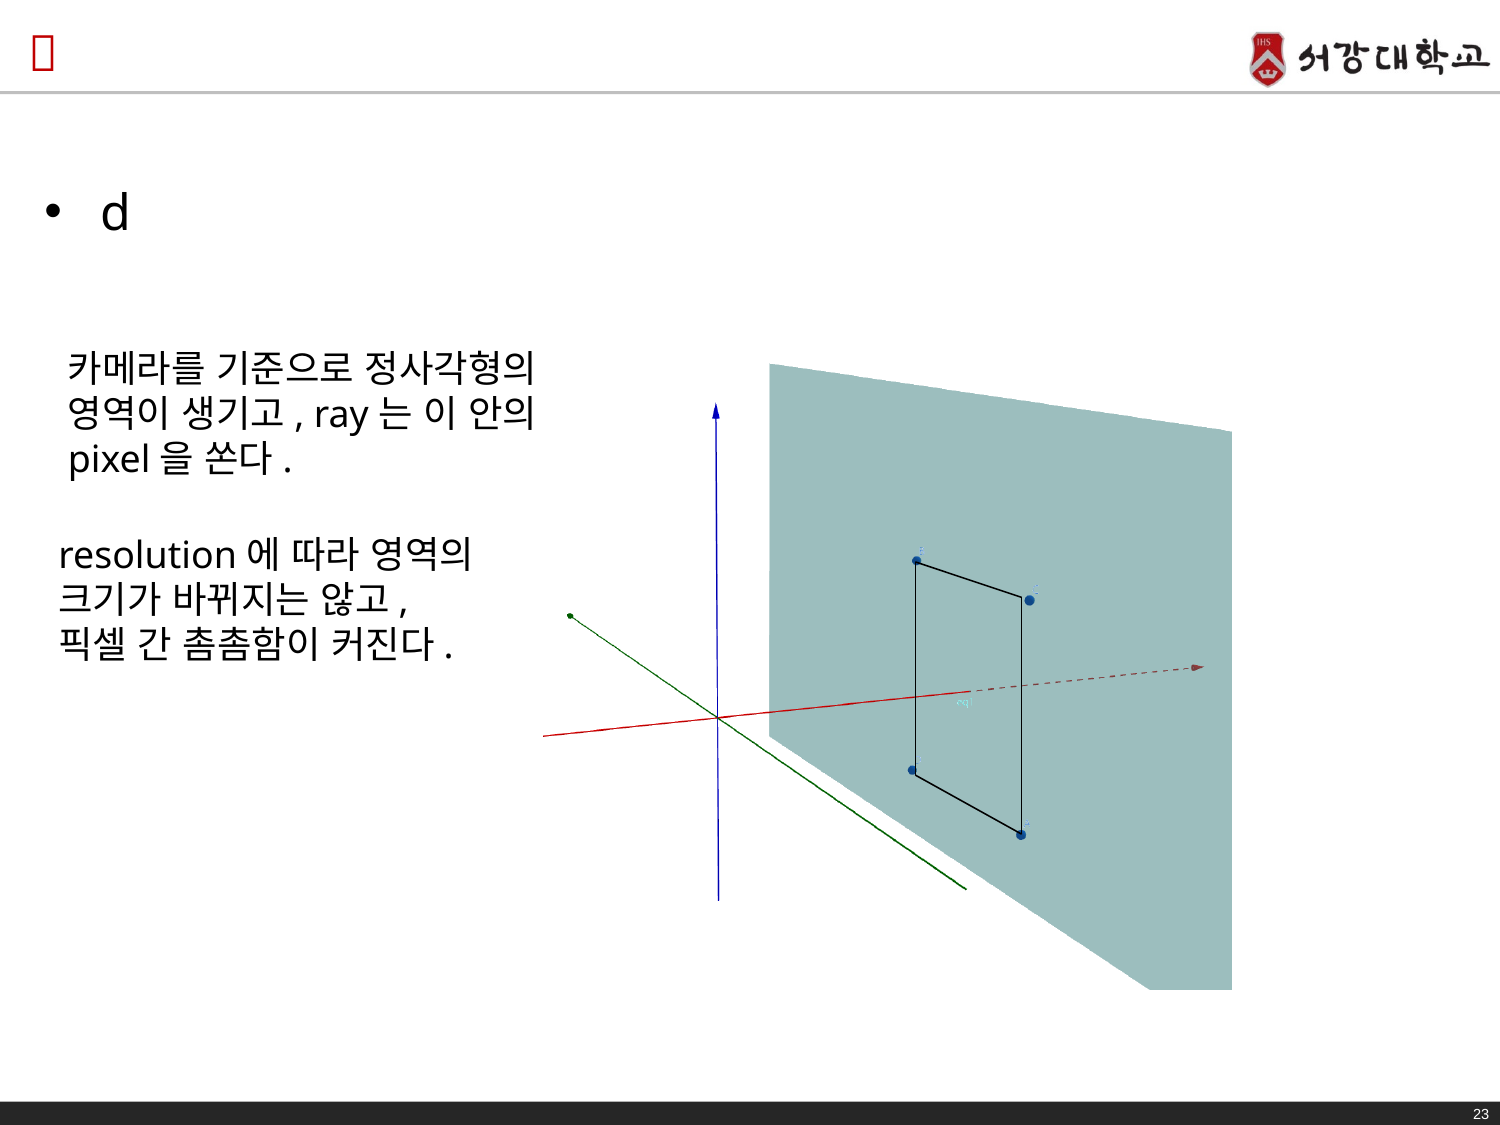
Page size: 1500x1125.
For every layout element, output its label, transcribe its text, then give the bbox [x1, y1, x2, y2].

picture [1241, 18, 1491, 90]
slide_number 23 [1154, 1101, 1500, 1125]
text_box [915, 774, 1022, 835]
picture [542, 308, 1232, 990]
text_box 카메라를 기준으로 정사각형의 영역이 생기고, ray는 이 안의 pixel을 쏜다. [53, 338, 537, 488]
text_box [915, 561, 1022, 774]
text_box resolution에 따라 영역의 크기가 바뀌지는 않고, 픽셀 간 촘촘함이 커진다. [43, 523, 537, 674]
